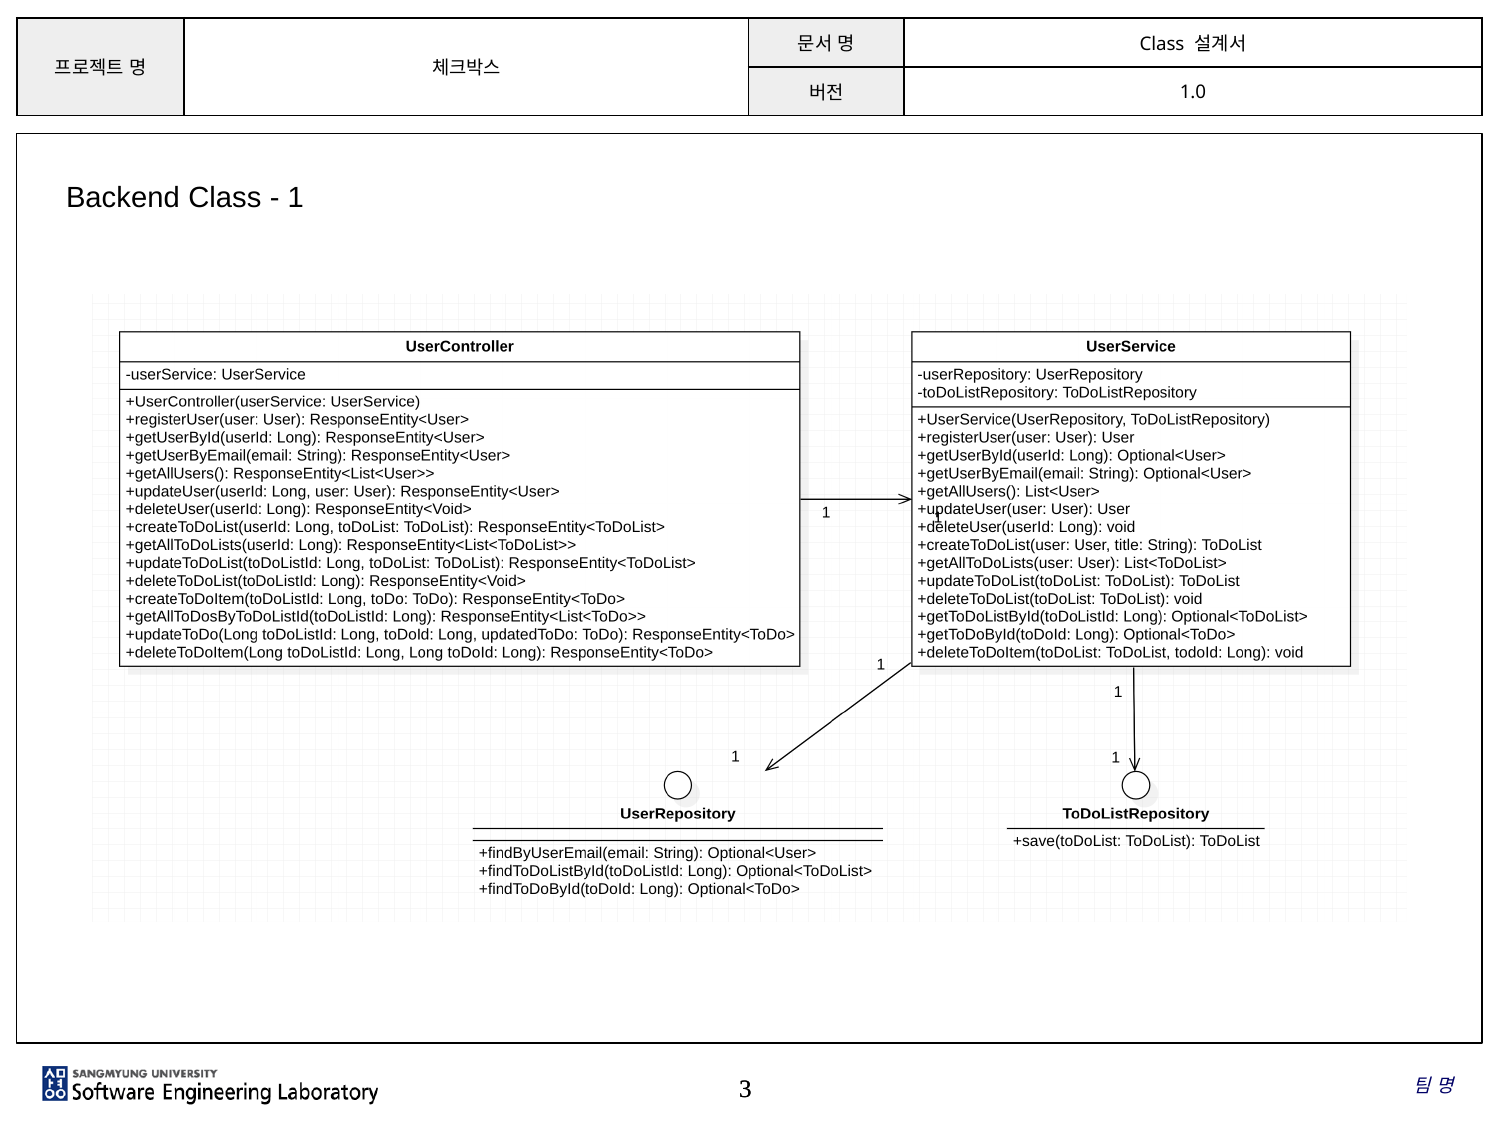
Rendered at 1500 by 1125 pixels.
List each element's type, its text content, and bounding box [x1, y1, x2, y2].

picture [42, 1066, 382, 1106]
picture [92, 294, 1408, 922]
footer 팀 명 [994, 1060, 1454, 1110]
text_box Backend Class - 1 [51, 170, 319, 221]
